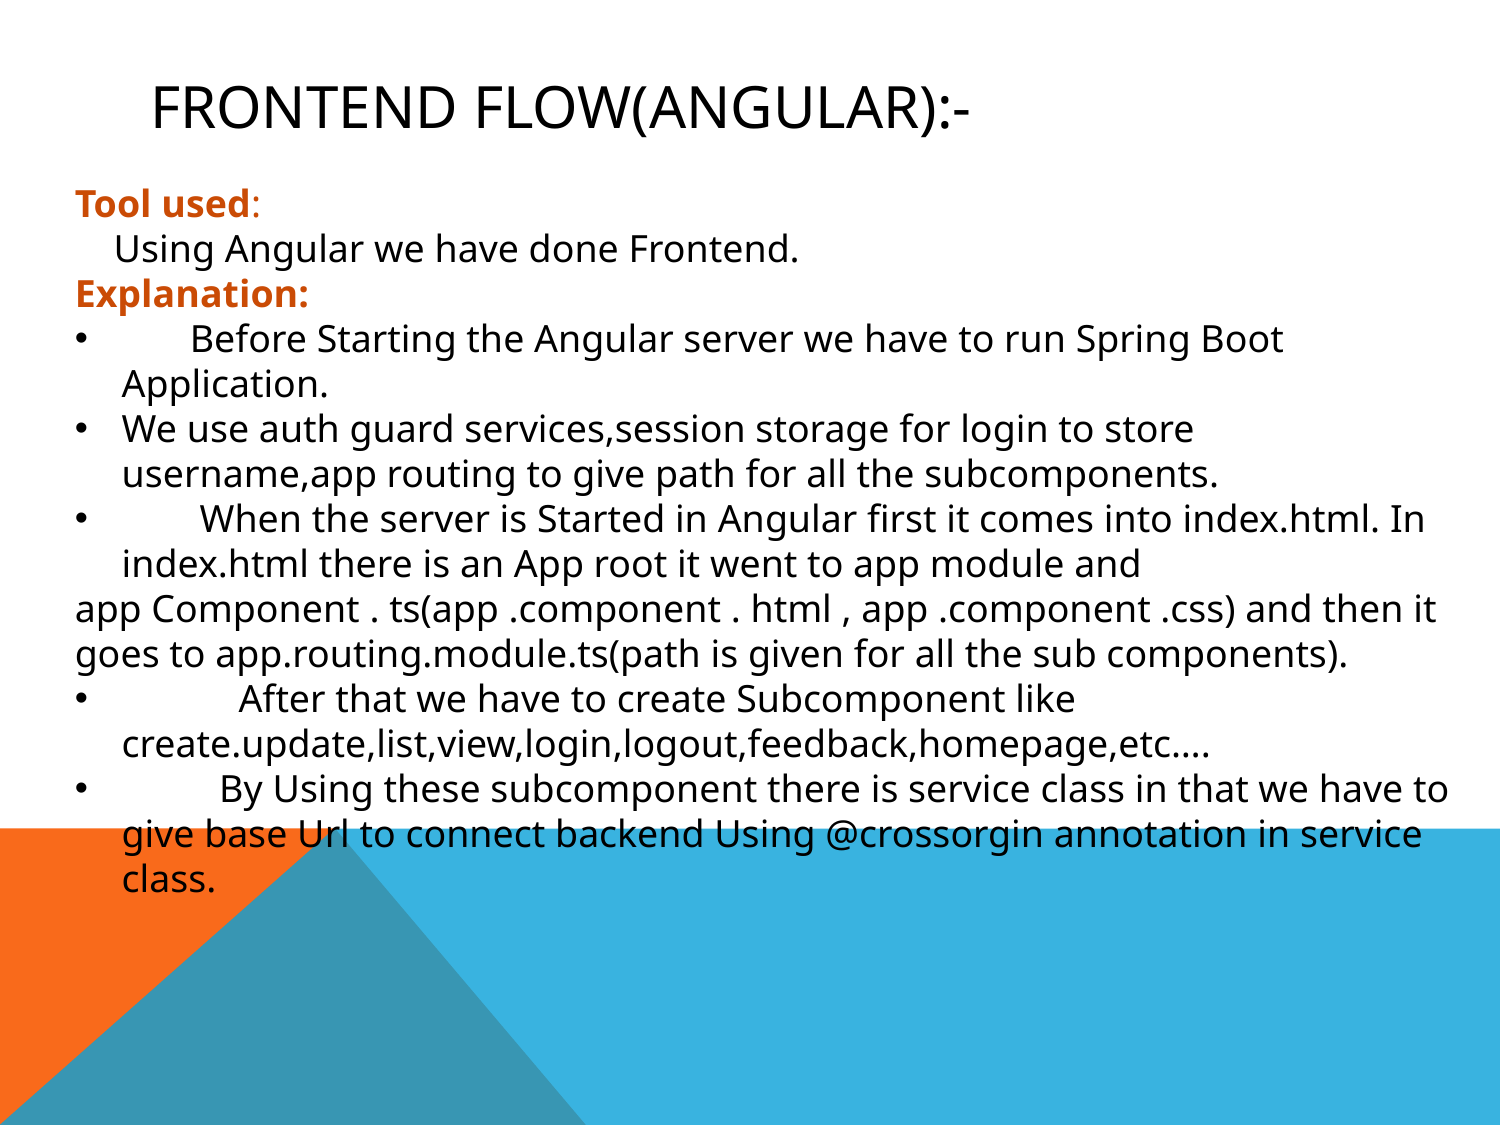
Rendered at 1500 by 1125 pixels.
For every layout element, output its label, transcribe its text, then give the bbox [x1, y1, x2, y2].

text_box Tool used: Using Angular we have done Frontend. Explanation: Before Starting the Angular server we have to run Spring Boot Application. We use auth guard services,session storage for login to store username,app routing to give path for all the subcomponents. When the server is Started in Angular first it comes into index.html. In index.html there is an App root it went to app module and app Component . ts(app .component . html , app .component .css) and then it goes to app.routing.module.ts(path is given for all the sub components). After that we have to create Subcomponent like create.update,list,view,login,logout,feedback,homepage,etc…. By Using these subcomponent there is service class in that we have to give base Url to connect backend Using @crossorgin annotation in service class. [59, 172, 1466, 953]
title Frontend flow(Angular):- [135, 60, 1369, 150]
